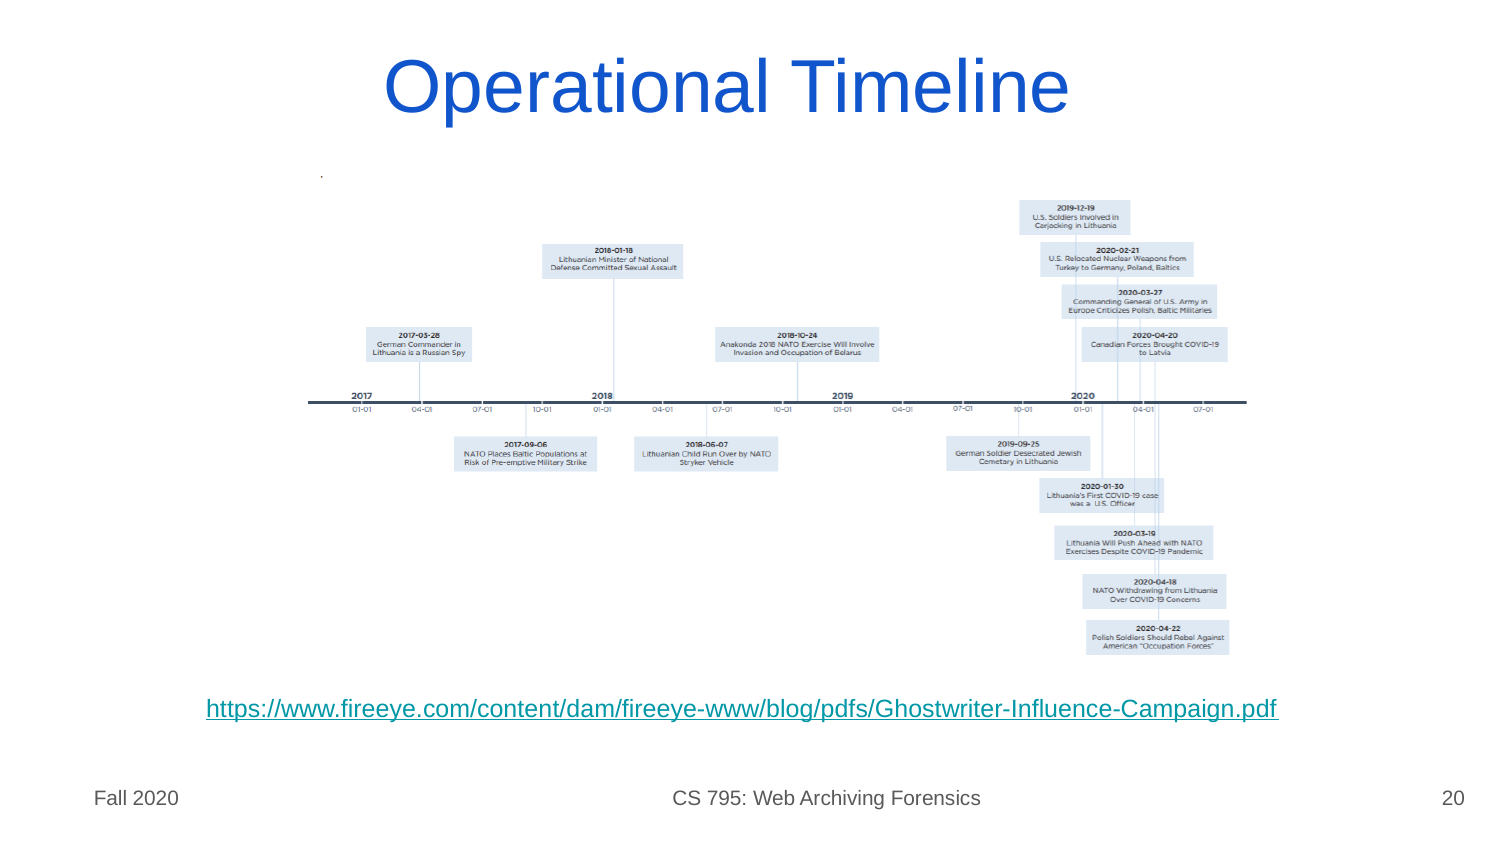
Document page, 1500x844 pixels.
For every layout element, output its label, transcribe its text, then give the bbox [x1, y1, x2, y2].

slide_number Fall 2020 CS 795: Web Archiving Forensics ‹#› [37, 764, 1480, 830]
picture [278, 176, 1272, 688]
title Operational Timeline [29, 13, 1427, 152]
text_box https://www.fireeye.com/content/dam/fireeye-www/blog/pdfs/Ghostwriter-Influence-Campaign.pdf [149, 673, 1398, 738]
